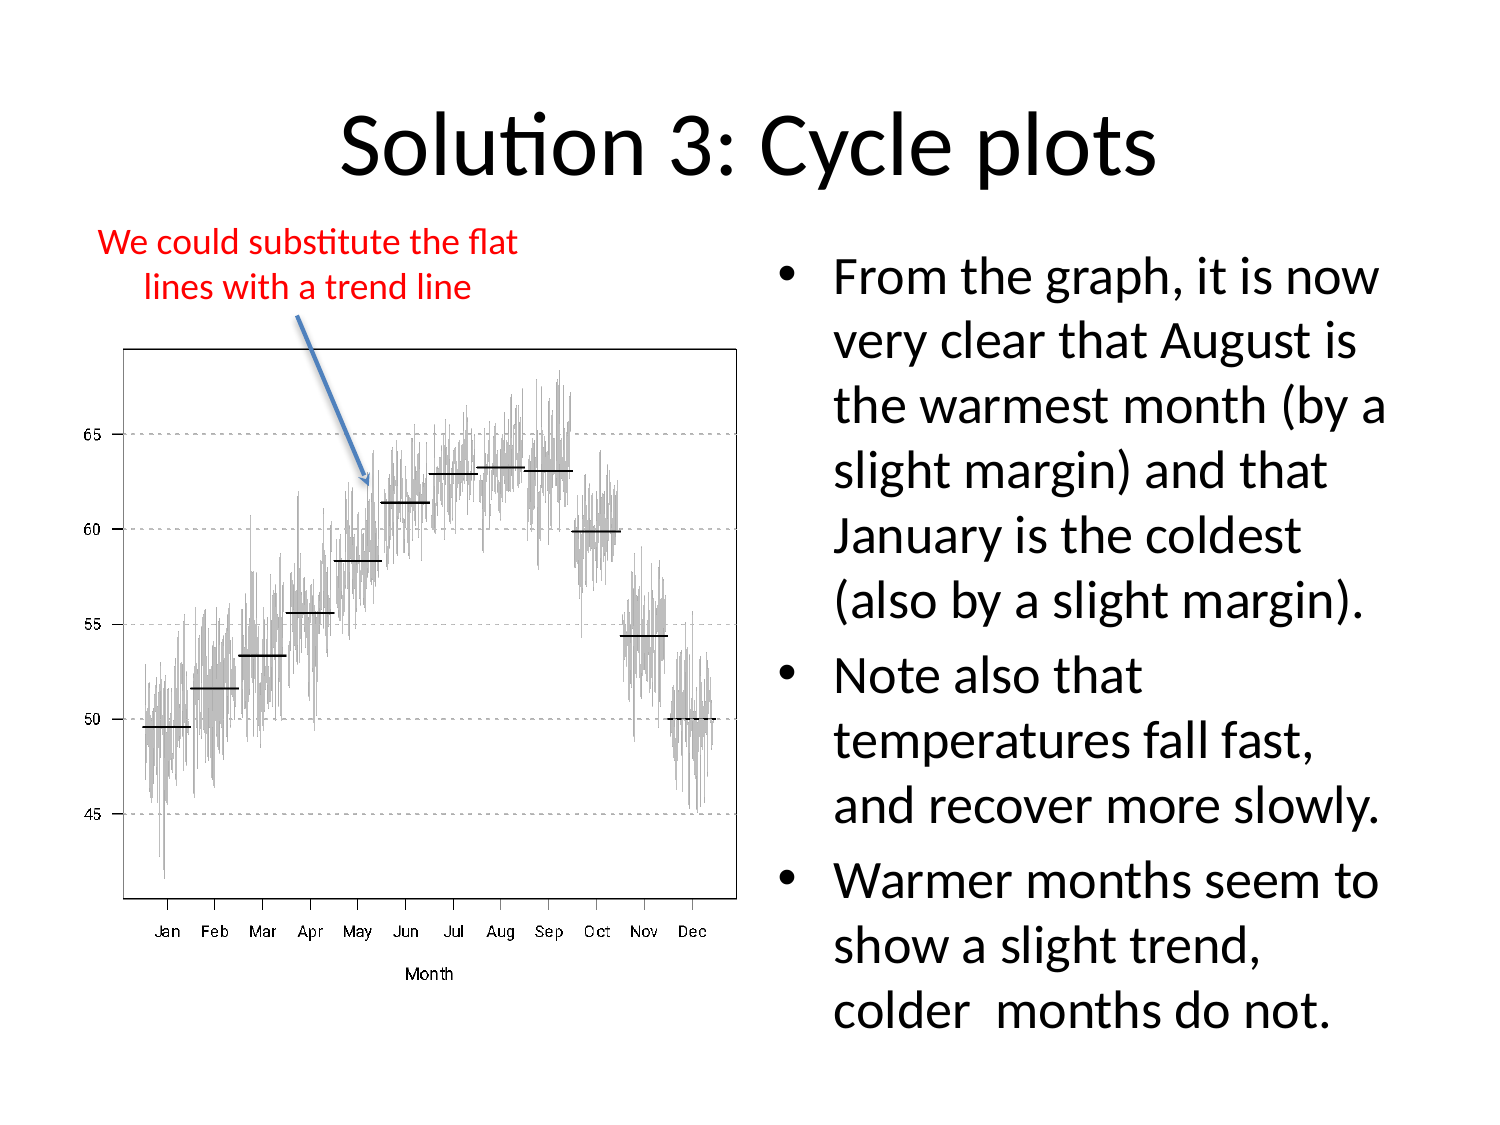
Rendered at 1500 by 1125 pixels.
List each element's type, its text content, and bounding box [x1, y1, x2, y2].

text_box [296, 315, 370, 487]
text_box We could substitute the flat lines with a trend line [74, 209, 542, 261]
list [74, 262, 738, 1006]
title Solution 3: Cycle plots [75, 45, 1425, 233]
list From the graph, it is now very clear that August is the warmest month (by a slight margin) and that January is the coldest (also by a slight margin). Note also that temperatures fall fast, and recover more slowly. Warmer months seem to show a slight trend, colder months do not. [762, 232, 1425, 1057]
